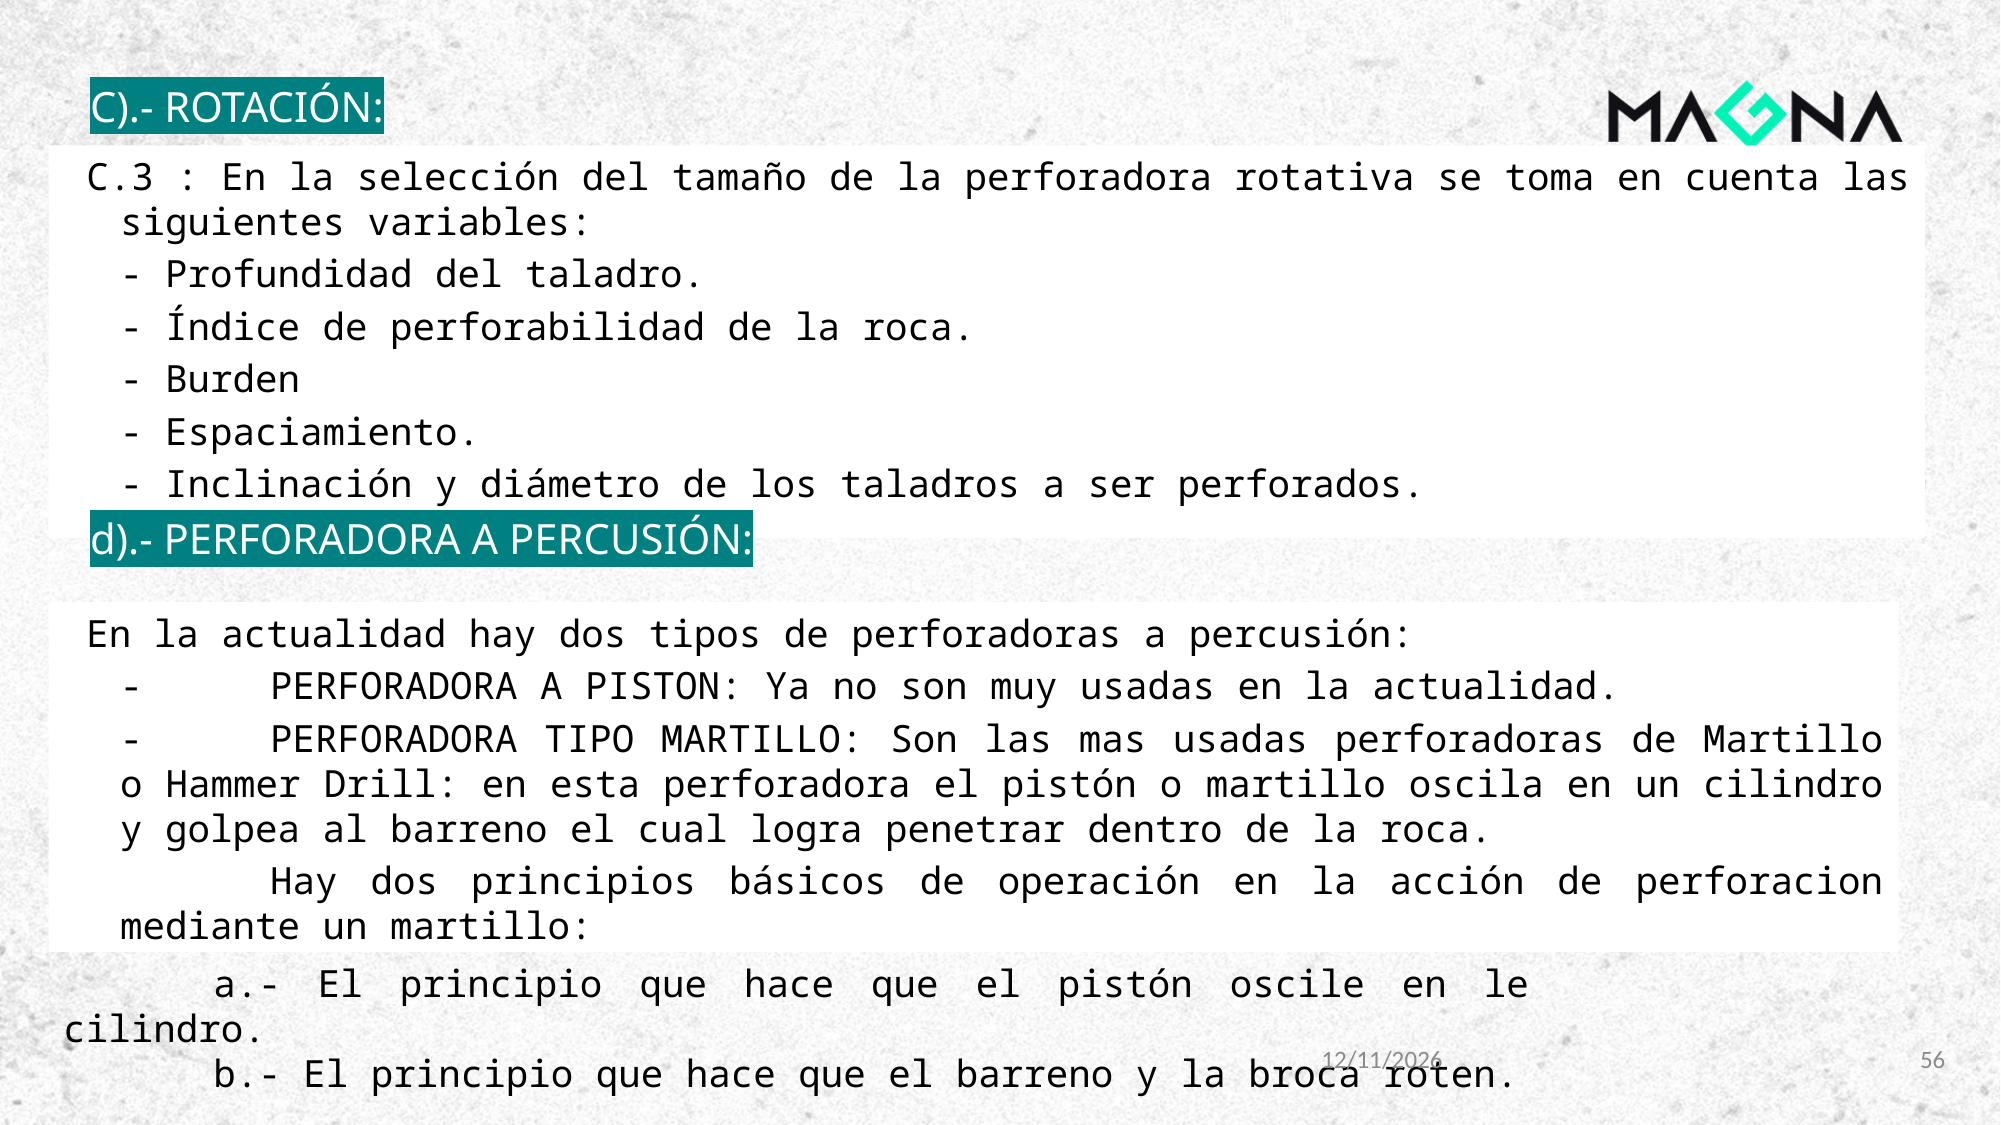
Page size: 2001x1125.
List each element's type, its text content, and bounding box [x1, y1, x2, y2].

text_box a.- El principio que hace que el pistón oscile en le cilindro. b.- El principio que hace que el barreno y la broca roten. [48, 952, 1545, 1102]
text_box En la actualidad hay dos tipos de perforadoras a percusión: - PERFORADORA A PISTON: Ya no son muy usadas en la actualidad. - PERFORADORA TIPO MARTILLO: Son las mas usadas perforadoras de Martillo o Hammer Drill: en esta perforadora el pistón o martillo oscila en un cilindro y golpea al barreno el cual logra penetrar dentro de la roca. Hay dos principios básicos de operación en la acción de perforacion mediante un martillo: [48, 601, 1900, 953]
picture [0, 0, 2001, 1125]
text_box C).- ROTACIÓN: [74, 65, 412, 146]
slide_number 56 [1855, 1028, 1961, 1089]
text_box C.3 : En la selección del tamaño de la perforadora rotativa se toma en cuenta las siguientes variables: - Profundidad del taladro. - Índice de perforabilidad de la roca. - Burden - Espaciamiento. - Inclinación y diámetro de los taladros a ser perforados. [48, 144, 1926, 539]
text_box d).- PERFORADORA A PERCUSIÓN: [74, 498, 921, 579]
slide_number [1306, 1028, 1844, 1089]
